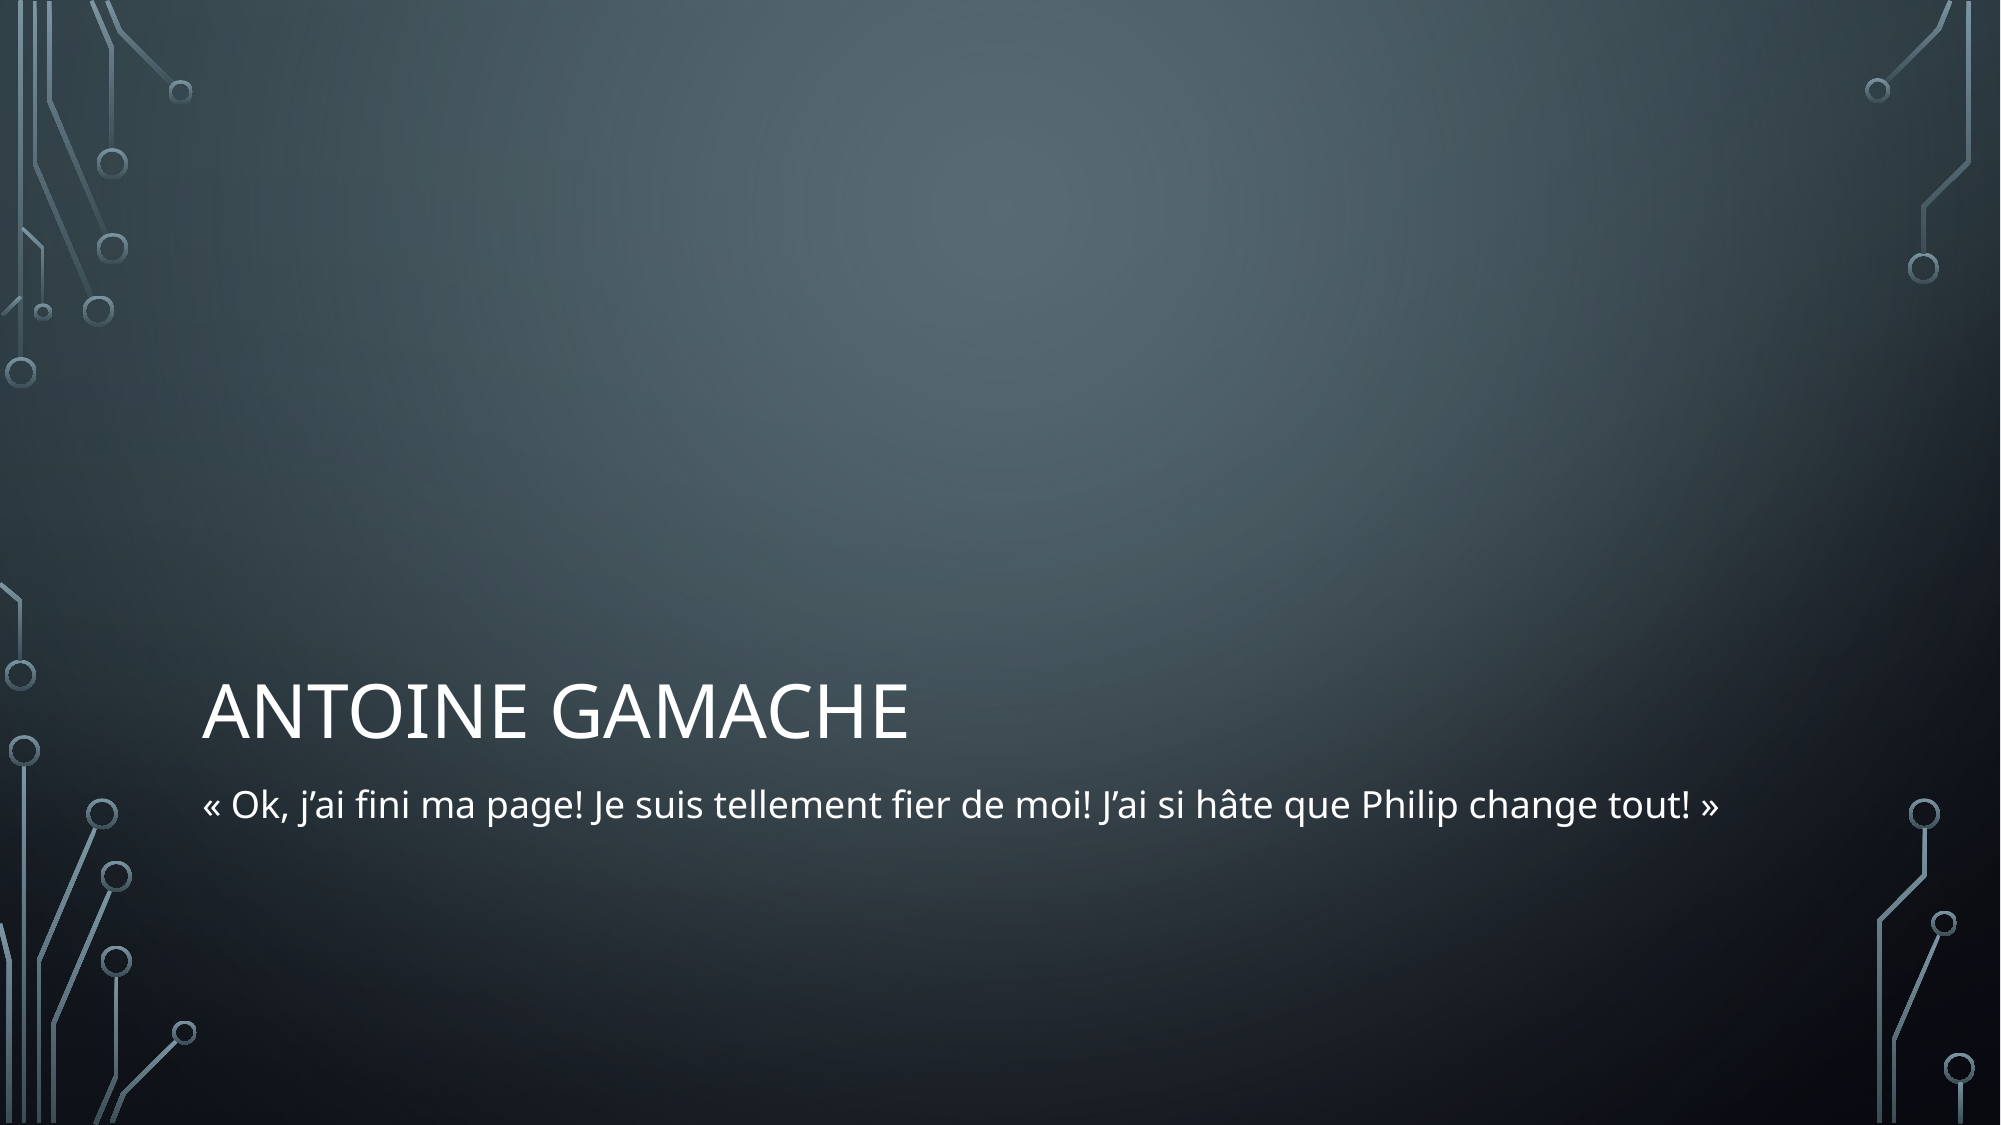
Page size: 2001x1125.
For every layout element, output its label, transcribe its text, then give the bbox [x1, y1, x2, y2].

title Antoine gamache [187, 350, 1813, 763]
list « Ok, j’ai fini ma page! Je suis tellement fier de moi! J’ai si hâte que Philip change tout! » [187, 764, 1812, 952]
